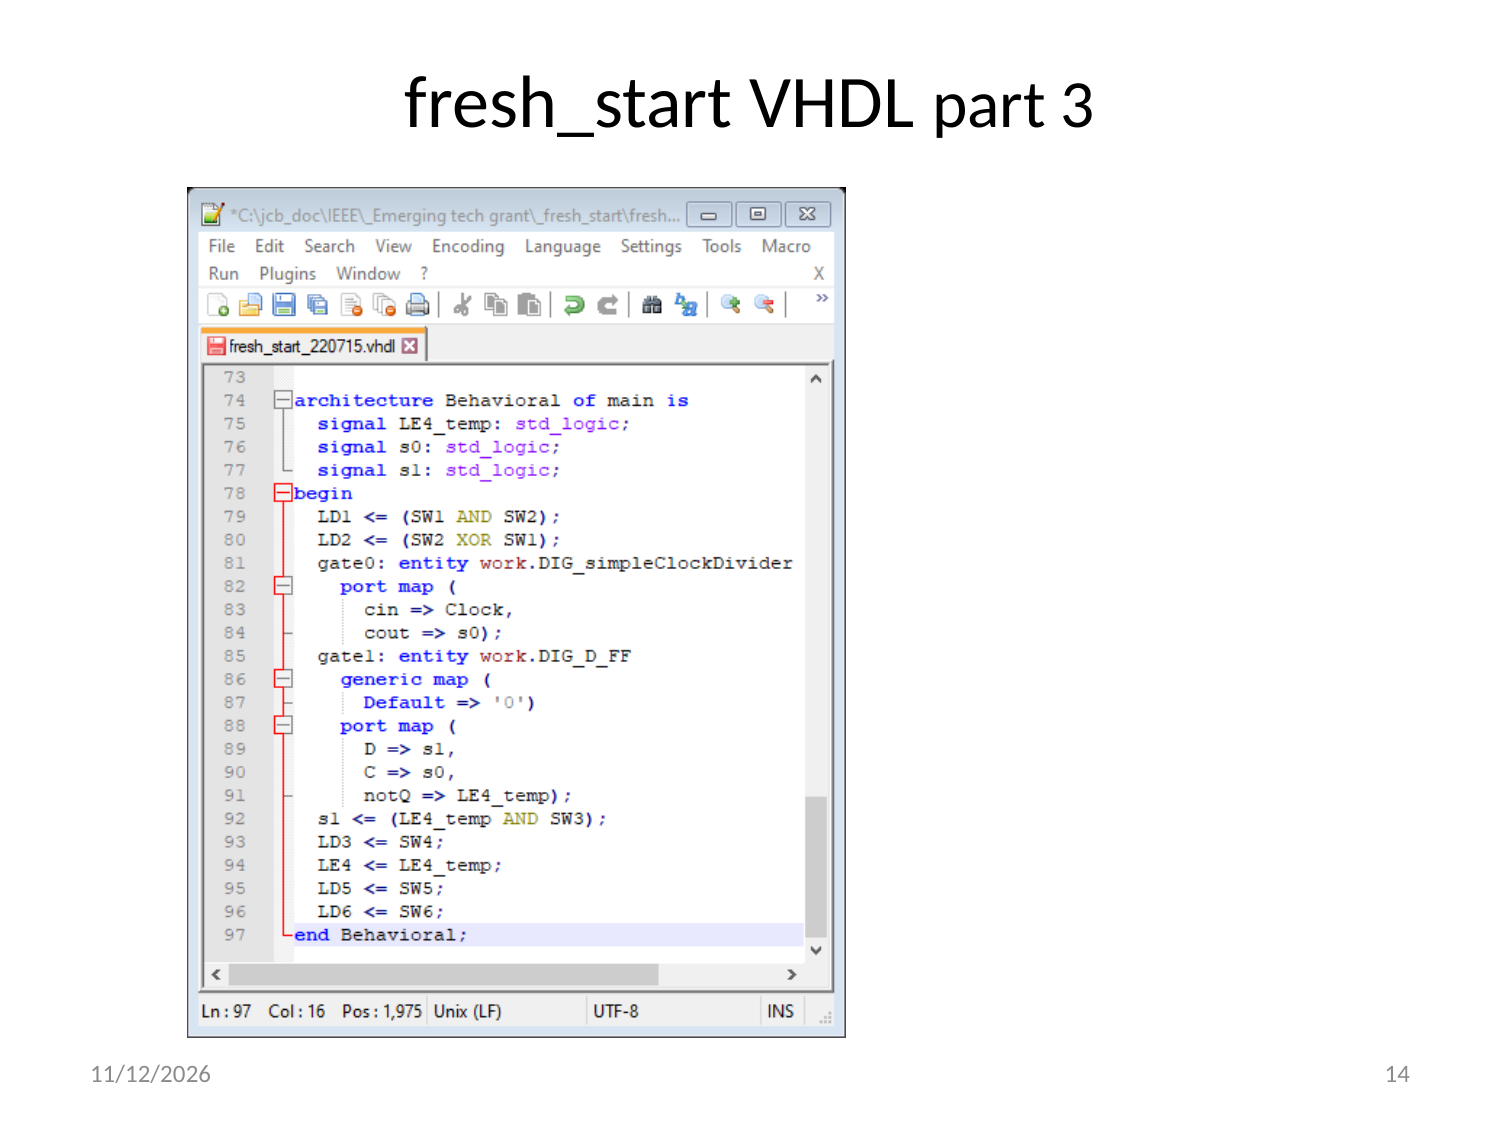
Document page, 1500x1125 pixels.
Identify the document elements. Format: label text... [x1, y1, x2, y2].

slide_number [75, 1042, 425, 1103]
slide_number 14 [1074, 1042, 1425, 1103]
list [187, 187, 847, 1038]
title fresh_start VHDL part 3 [75, 45, 1425, 150]
